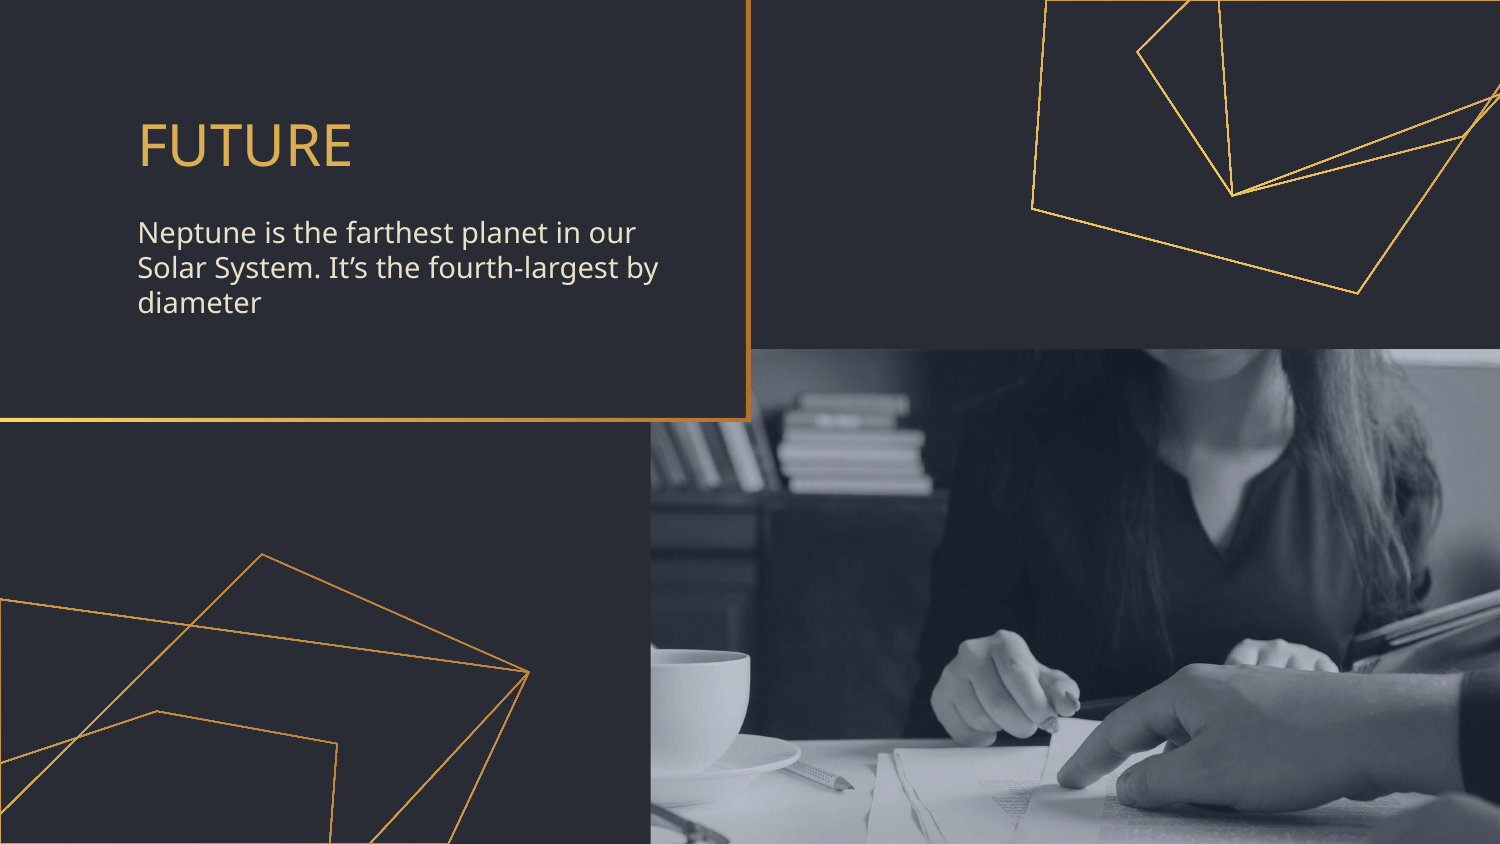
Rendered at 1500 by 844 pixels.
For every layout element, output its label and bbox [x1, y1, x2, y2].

text_box [1180, 0, 1195, 10]
text_box [0, 0, 751, 423]
picture [650, 349, 1500, 844]
